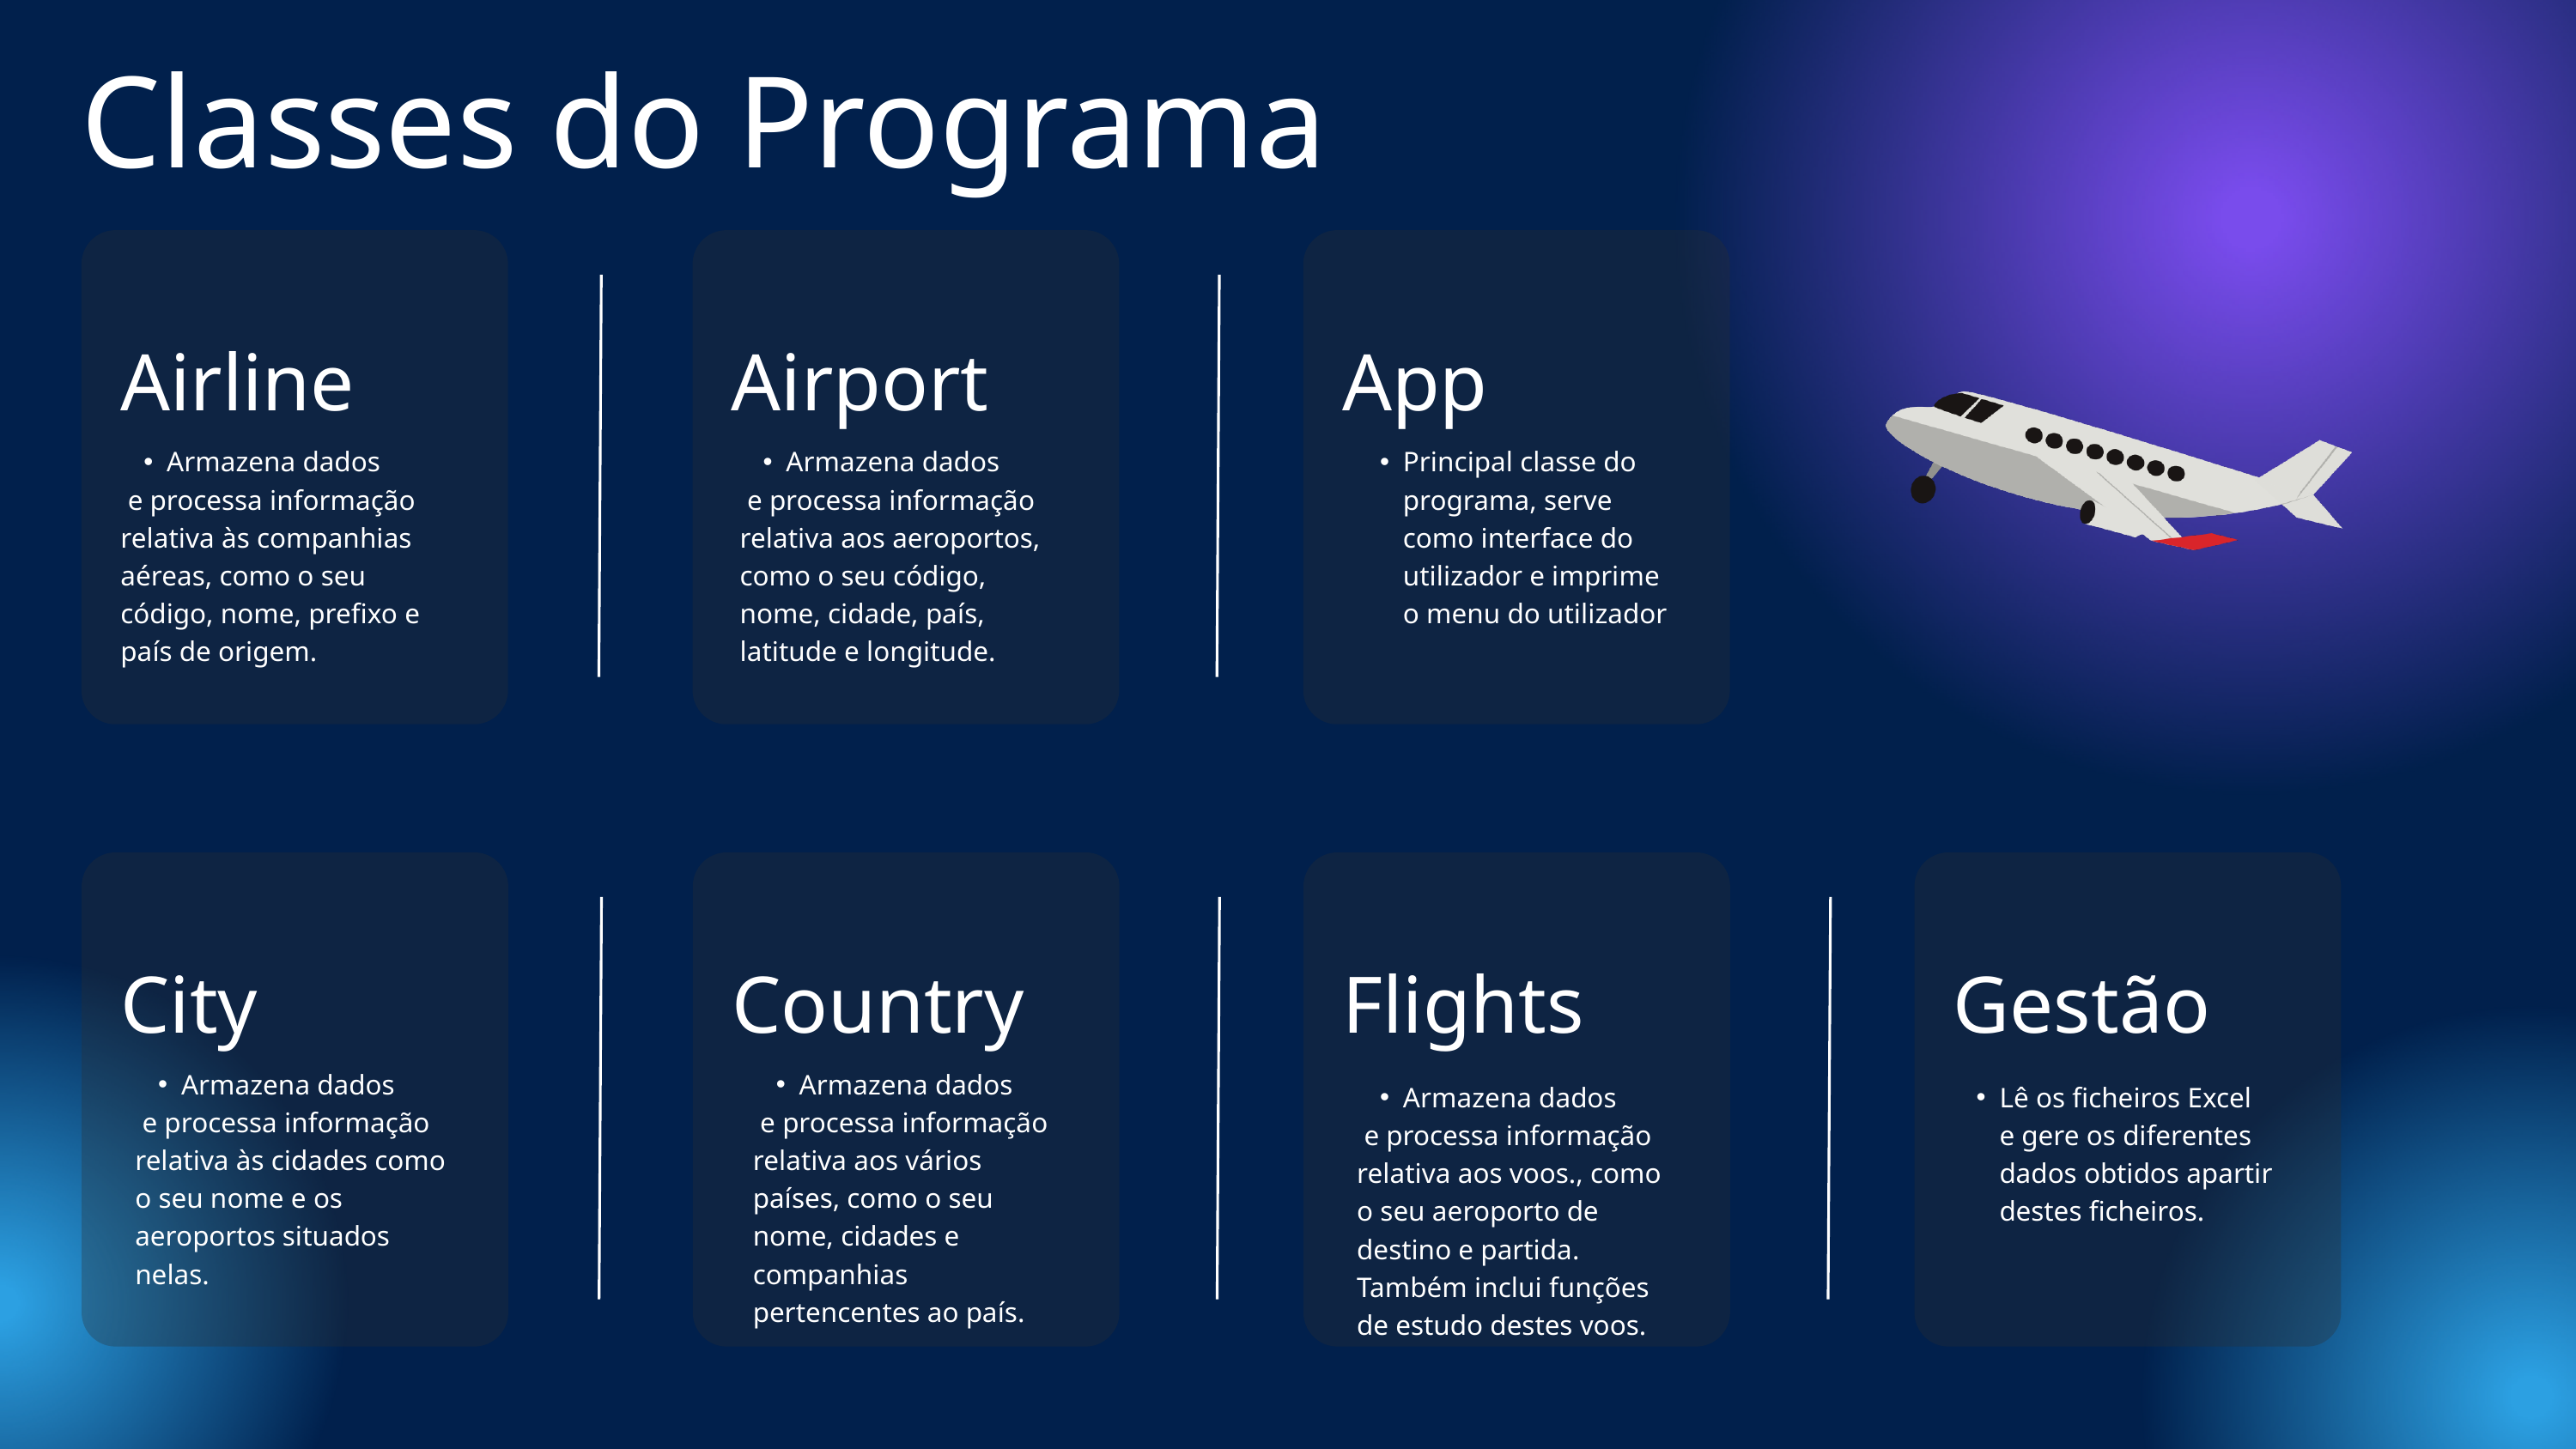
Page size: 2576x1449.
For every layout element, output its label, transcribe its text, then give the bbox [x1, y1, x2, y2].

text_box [692, 229, 1120, 724]
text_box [1303, 852, 1731, 1347]
picture [2102, 967, 2576, 1449]
picture [1618, 0, 2576, 853]
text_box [81, 229, 508, 724]
text_box Classes do Programa [81, 15, 1555, 194]
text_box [1303, 229, 1730, 724]
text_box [1914, 852, 2342, 1347]
picture [0, 921, 383, 1449]
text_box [692, 852, 1120, 1347]
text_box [81, 852, 509, 1347]
